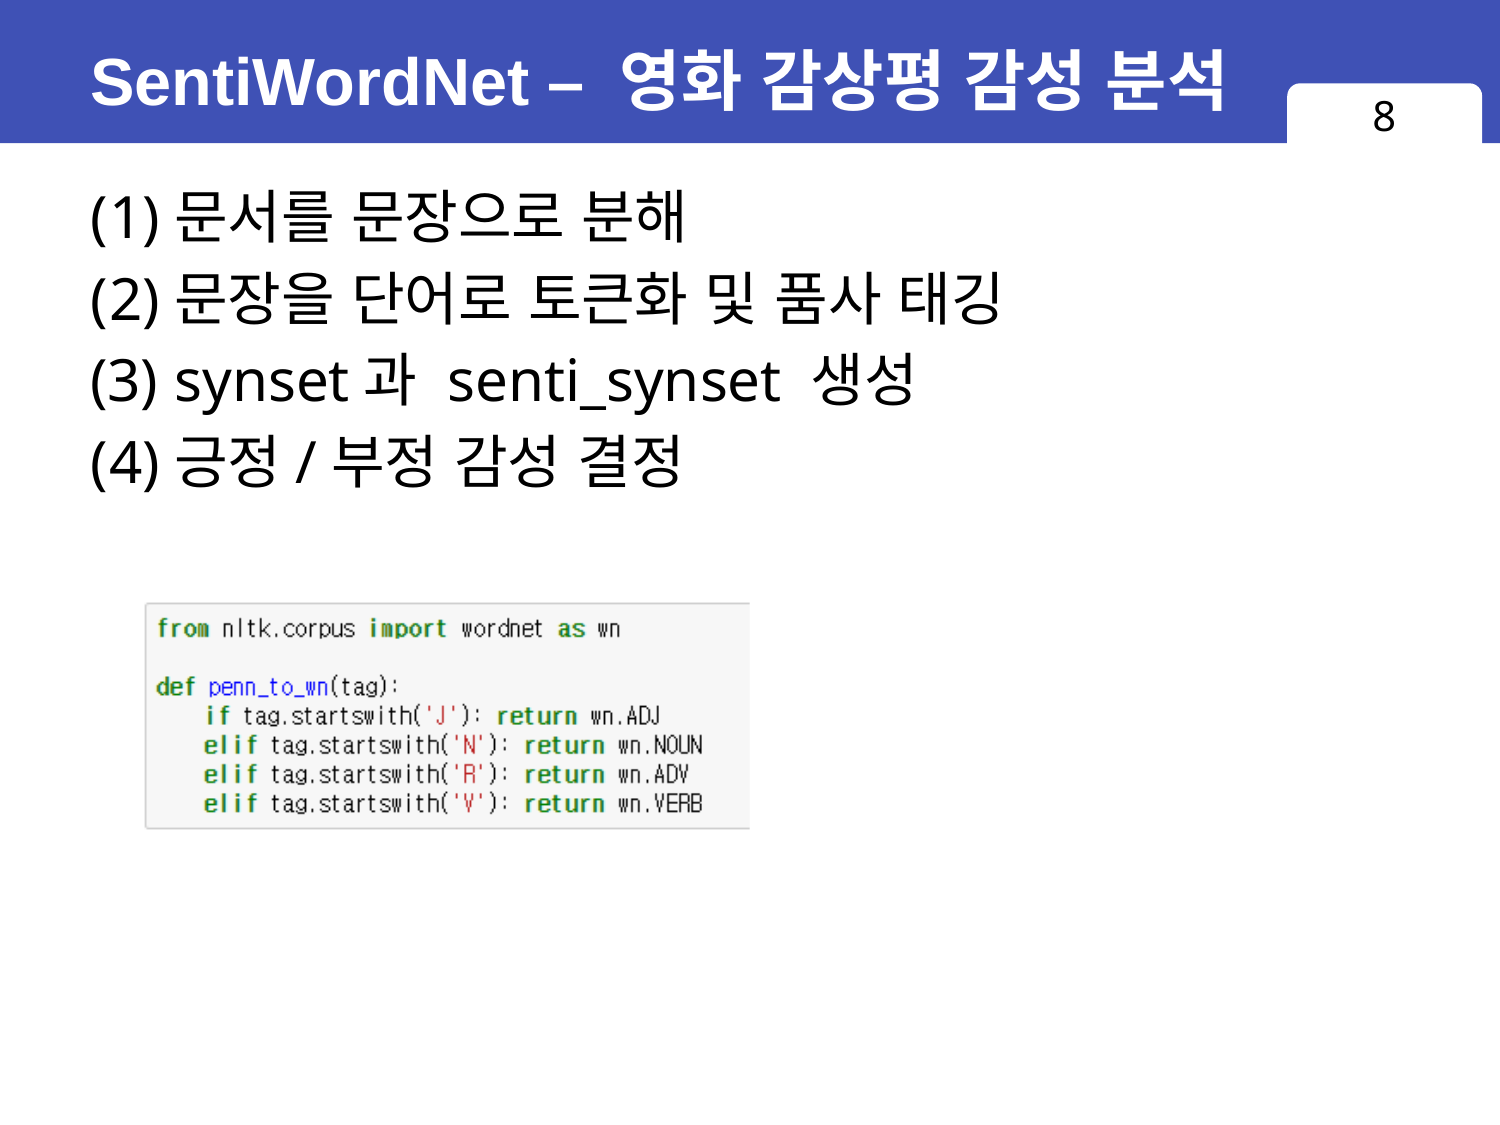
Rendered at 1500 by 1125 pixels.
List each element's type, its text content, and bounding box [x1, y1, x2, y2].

list 문서를 문장으로 분해 문장을 단어로 토큰화 및 품사 태깅 synset과 senti_synset 생성 긍정/부정 감성 결정 [74, 172, 1483, 1095]
picture [135, 597, 750, 838]
title SentiWordNet – 영화 감상평 감성 분석 [74, 16, 1426, 141]
slide_number 8 [1286, 81, 1483, 161]
